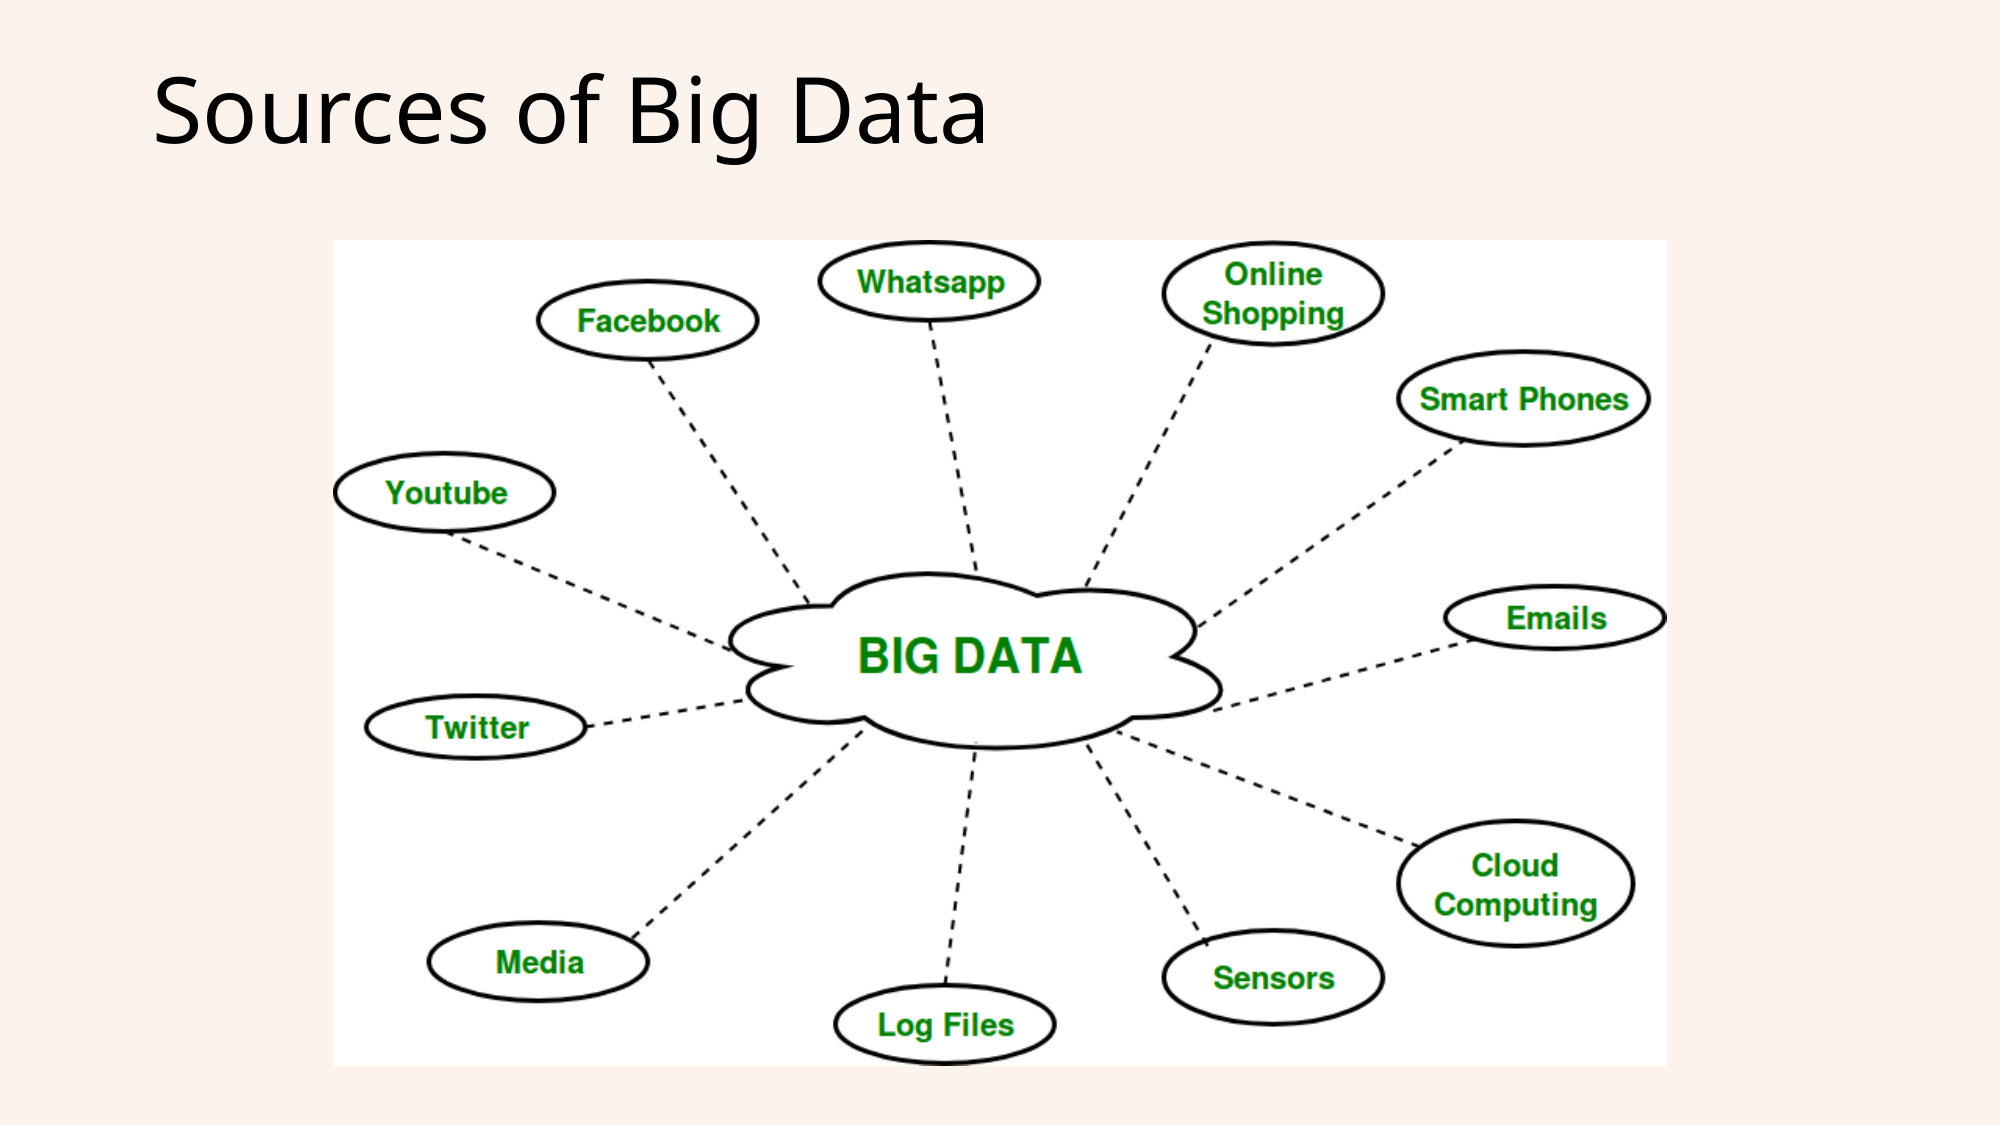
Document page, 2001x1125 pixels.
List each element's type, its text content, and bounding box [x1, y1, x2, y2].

title Sources of Big Data [137, 59, 1863, 278]
picture [333, 240, 1667, 1066]
